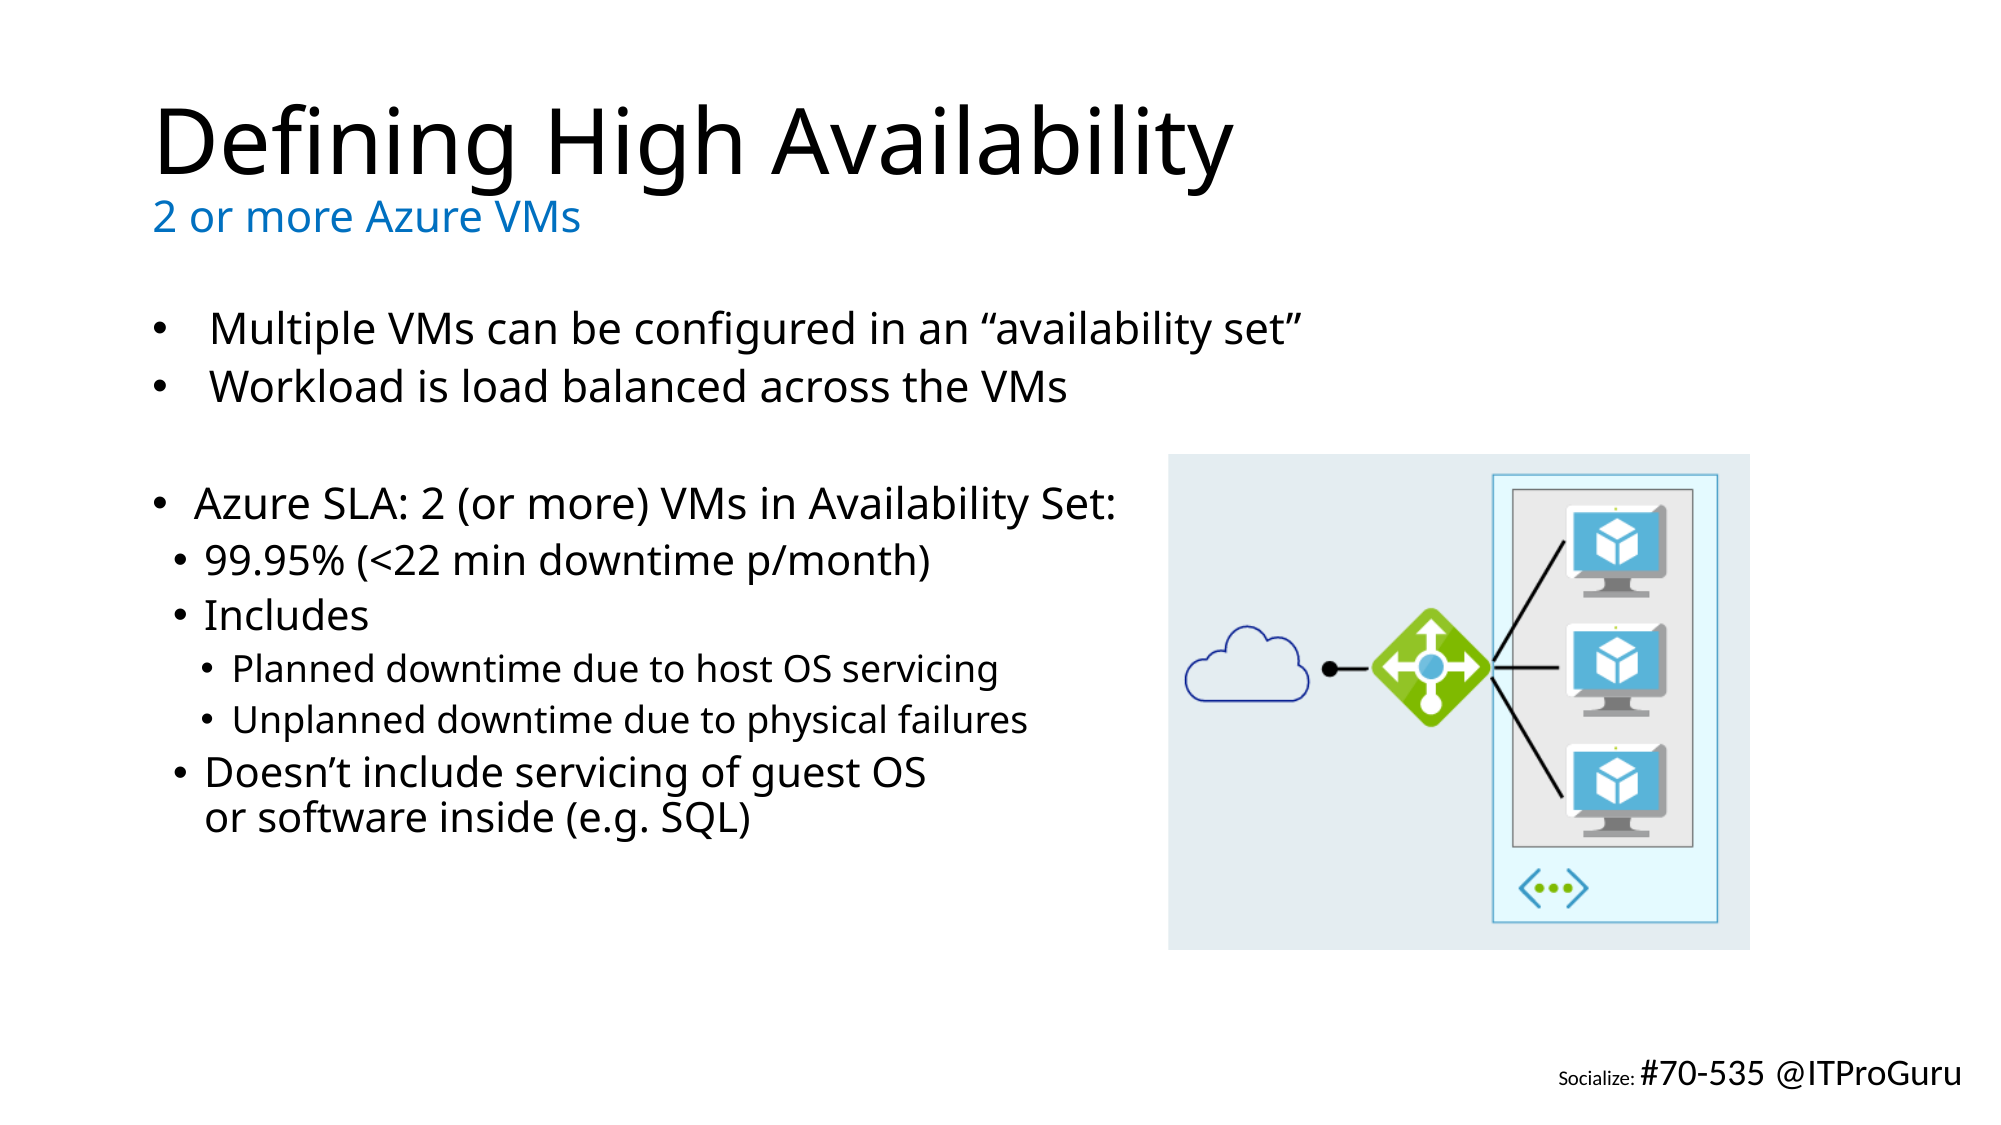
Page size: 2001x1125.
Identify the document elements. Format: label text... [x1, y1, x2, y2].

title Defining High Availability 2 or more Azure VMs [137, 59, 1863, 278]
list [1168, 454, 1750, 950]
list Multiple VMs can be configured in an “availability set” Workload is load balanced across the VMs Azure SLA: 2 (or more) VMs in Availability Set: 99.95% (<22 min downtime p/month) Includes Planned downtime due to host OS servicing Unplanned downtime due to physical failures Doesn’t include servicing of guest OS or software inside (e.g. SQL) [137, 299, 1863, 1014]
